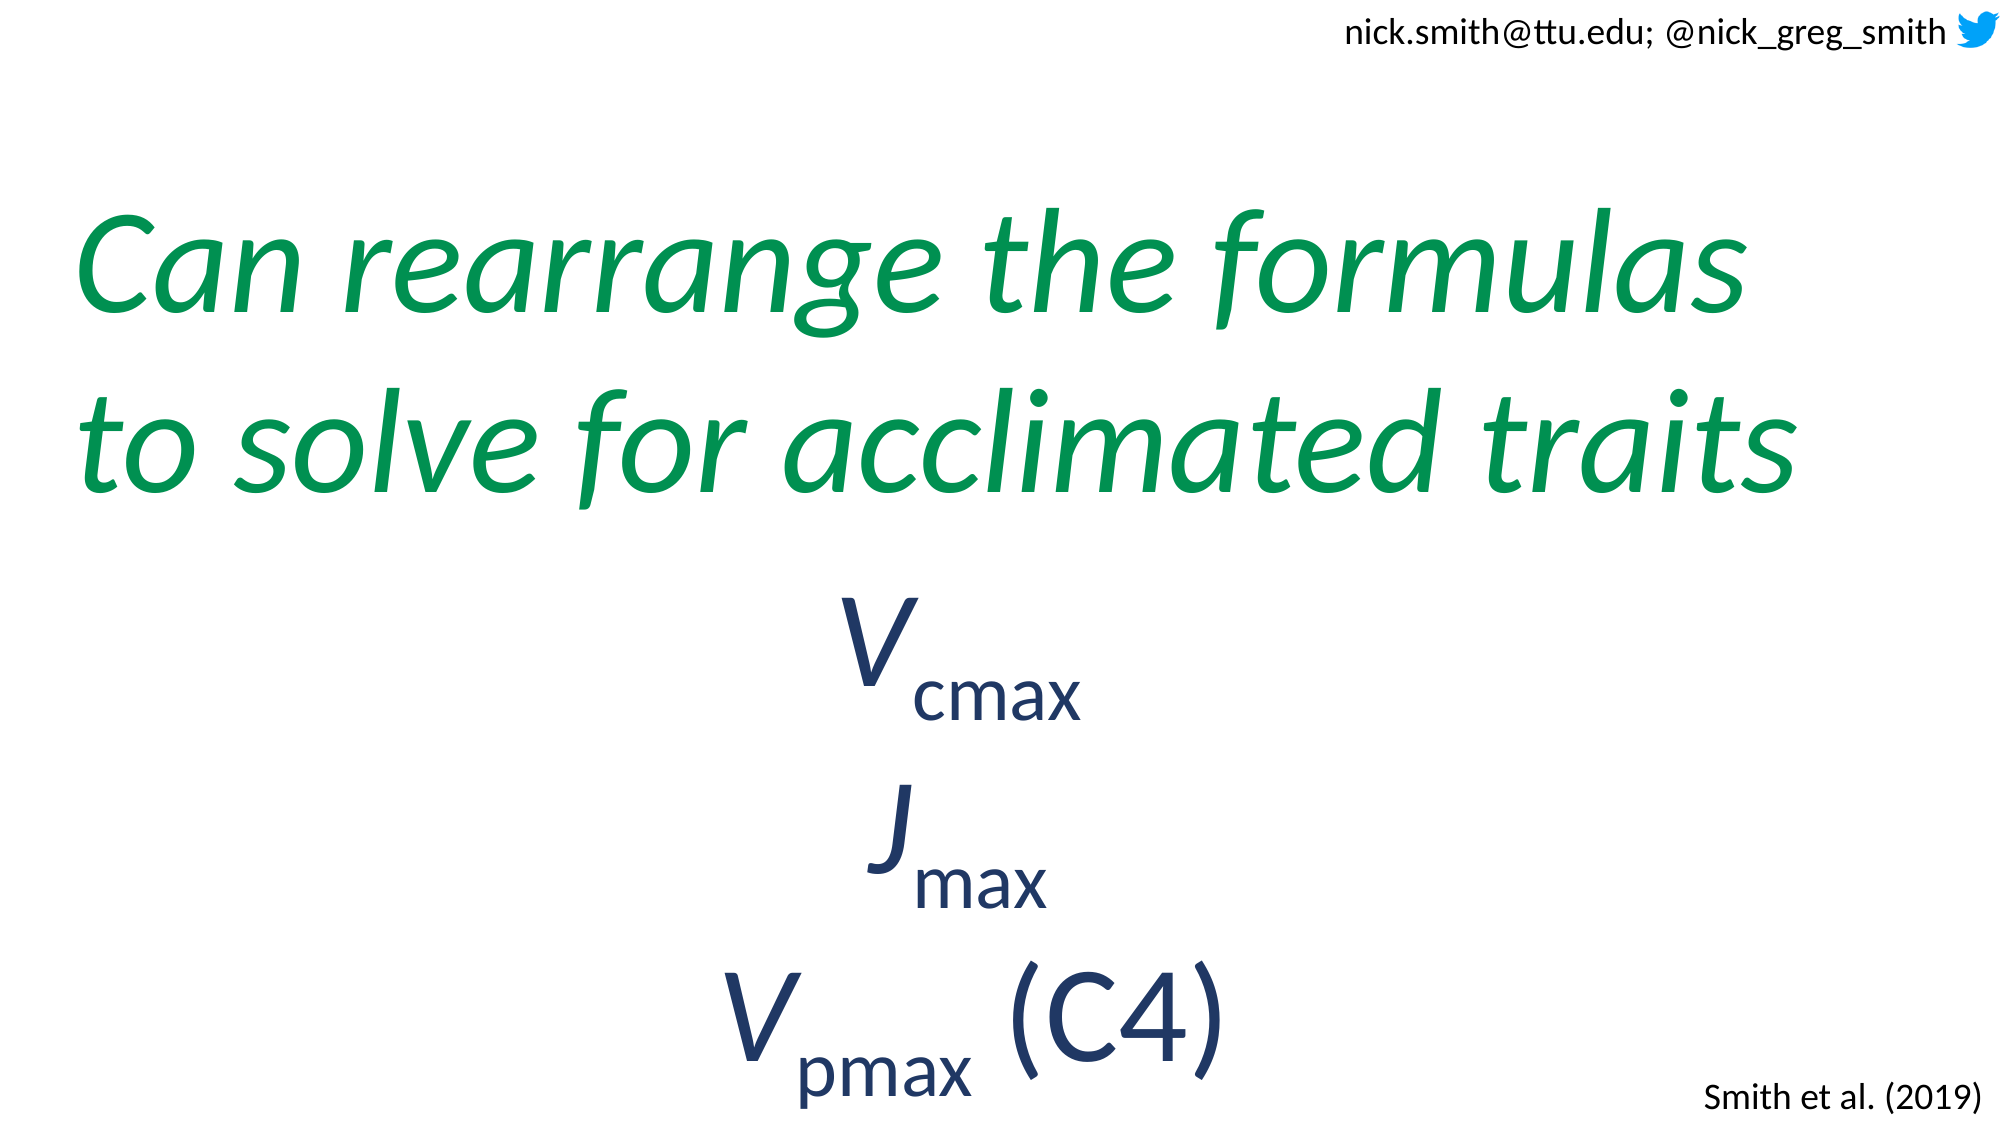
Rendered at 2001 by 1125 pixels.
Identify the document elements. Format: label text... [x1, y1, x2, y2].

text_box Can rearrange the formulas to solve for acclimated traits [59, 154, 1889, 530]
text_box Smith et al. (2019) [1689, 1064, 1998, 1125]
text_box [1325, 0, 2000, 60]
text_box Vcmax Jmax Vpmax (C4) [702, 541, 1246, 1120]
